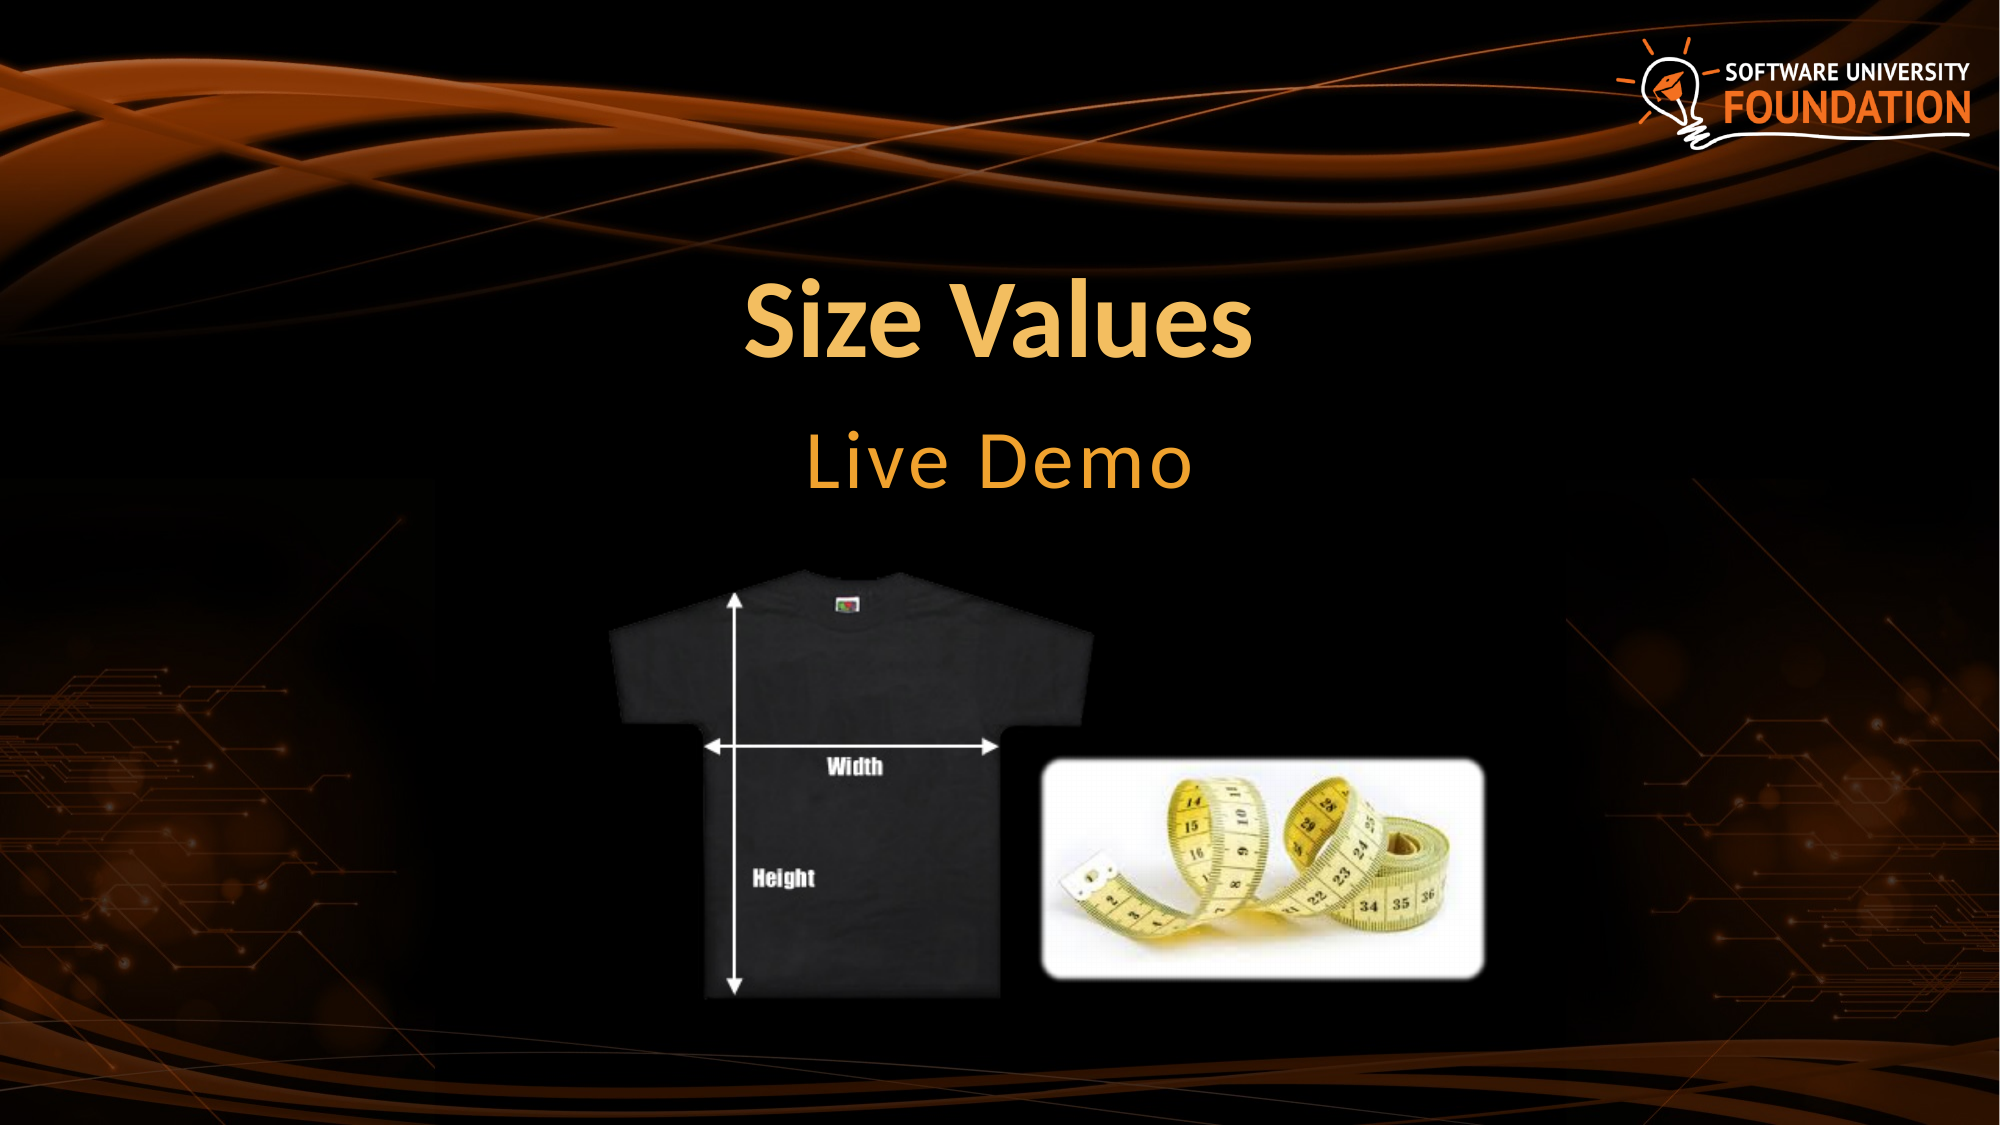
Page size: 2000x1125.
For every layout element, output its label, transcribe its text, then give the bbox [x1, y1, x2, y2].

subtitle Live Demo [349, 394, 1650, 513]
title Size Values [349, 252, 1650, 388]
picture [0, 0, 2000, 1125]
